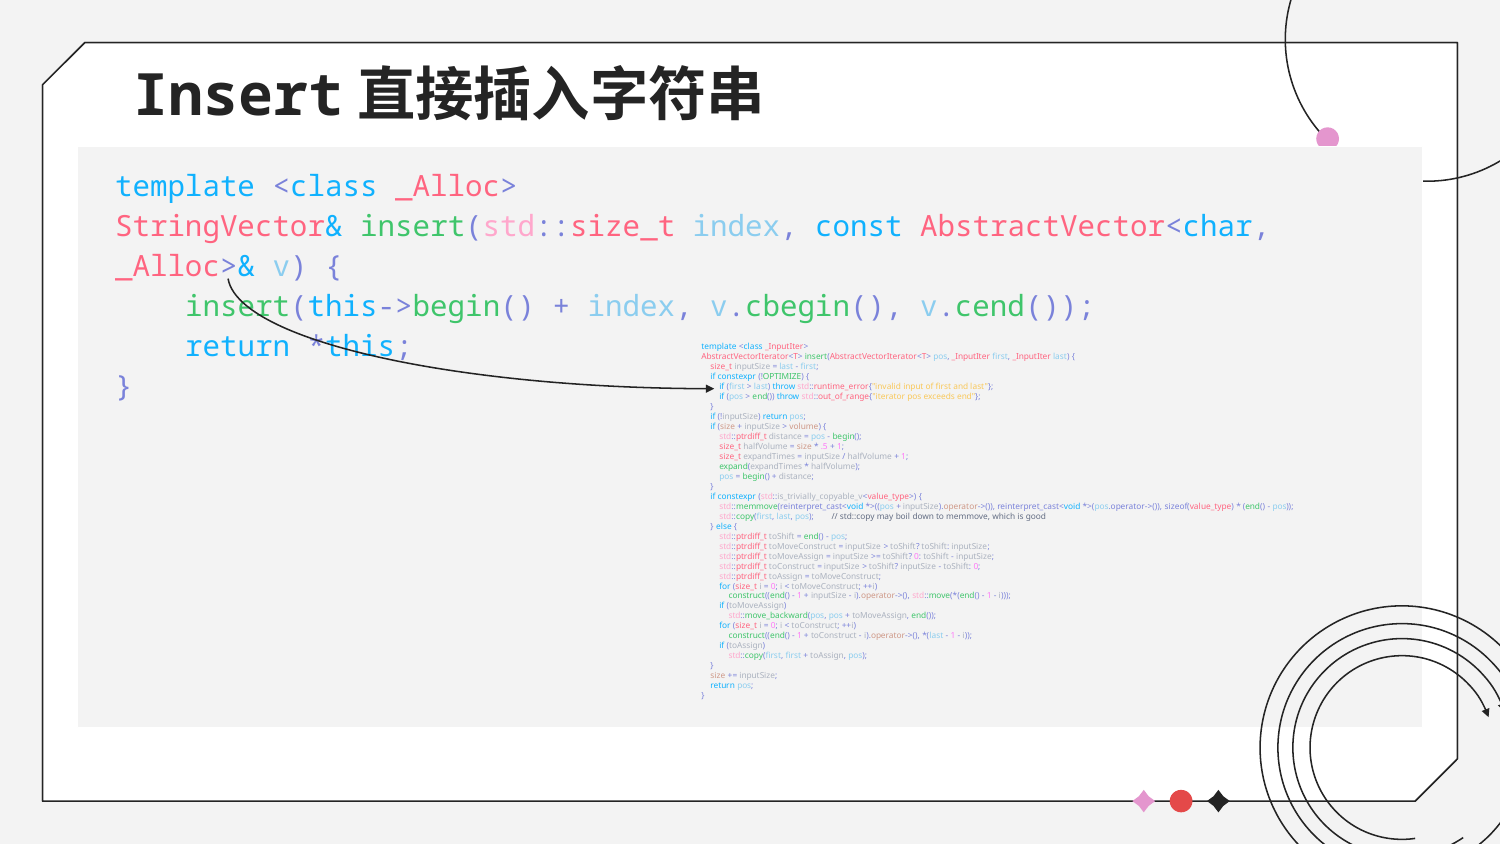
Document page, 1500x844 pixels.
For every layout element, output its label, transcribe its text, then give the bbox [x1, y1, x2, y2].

text_box [227, 274, 715, 393]
text_box template <class _InputIter> AbstractVectorIterator<T> insert(AbstractVectorIterator<T> pos, _InputIter first, _InputIter last) { size_t inputSize = last - first; if constexpr (!OPTIMIZE) { if (first > last) throw std::runtime_error{"invalid input of first and last"}; if (pos > end()) throw std::out_of_range{"iterator pos exceeds end"}; } if (!inputSize) return pos; if (size + inputSize > volume) { std::ptrdiff_t distance = pos - begin(); size_t halfVolume = size * .5 + 1; size_t expandTimes = inputSize / halfVolume + 1; expand(expandTimes * halfVolume); pos = begin() + distance; } if constexpr (std::is_trivially_copyable_v<value_type>) { std::memmove(reinterpret_cast<void *>((pos + inputSize).operator->()), reinterpret_cast<void *>(pos.operator->()), sizeof(value_type) * (end() - pos)); std::copy(first, last, pos); // std::copy may boil down to memmove, which is good } else { std::ptrdiff_t toShift = end() - pos; std::ptrdiff_t toMoveConstruct = inputSize > toShift? toShift: inputSize; std::ptrdiff_t toMoveAssign = inputSize >= toShift? 0: toShift - inputSize; std::ptrdiff_t toConstruct = inputSize > toShift? inputSize - toShift: 0; std::ptrdiff_t toAssign = toMoveConstruct; for (size_t i = 0; i < toMoveConstruct; ++i) construct((end() - 1 + inputSize - i).operator->(), std::move(*(end() - 1 - i))); if (toMoveAssign) std::move_backward(pos, pos + toMoveAssign, end()); for (size_t i = 0; i < toConstruct; ++i) construct((end() - 1 + toConstruct - i).operator->(), *(last - 1 - i)); if (toAssign) std::copy(first, first + toAssign, pos); } size += inputSize; return pos; } [677, 333, 1500, 708]
text_box template <class _Alloc> StringVector& insert(std::size_t index, const AbstractVector<char, _Alloc>& v) { insert(this->begin() + index, v.cbegin(), v.cend()); return *this; } [75, 145, 1425, 730]
title Insert直接插入字符串 [118, 41, 1382, 136]
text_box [1259, 605, 1500, 844]
